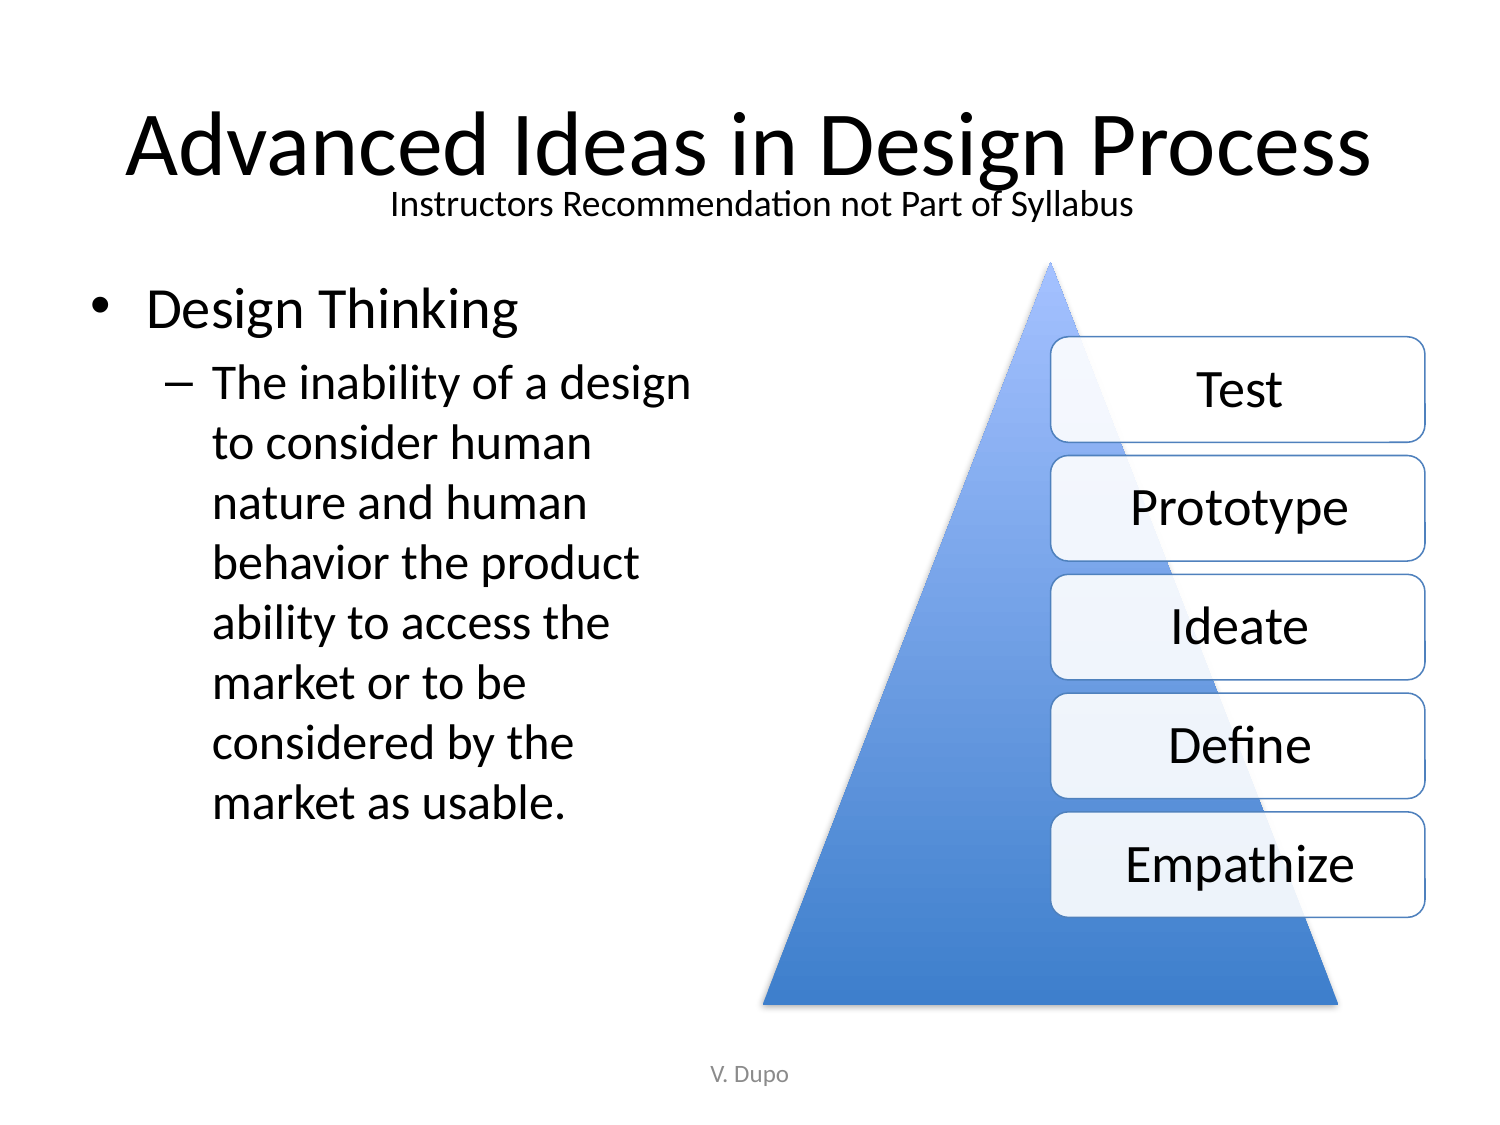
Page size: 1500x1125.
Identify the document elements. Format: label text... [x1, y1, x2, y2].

list Design Thinking The inability of a design to consider human nature and human behavior the product ability to access the market or to be considered by the market as usable. [75, 262, 738, 1005]
footer V. Dupo [512, 1042, 988, 1103]
title Advanced Ideas in Design Process [75, 45, 1425, 233]
text_box Instructors Recommendation not Part of Syllabus [375, 171, 1150, 232]
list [762, 262, 1426, 1006]
